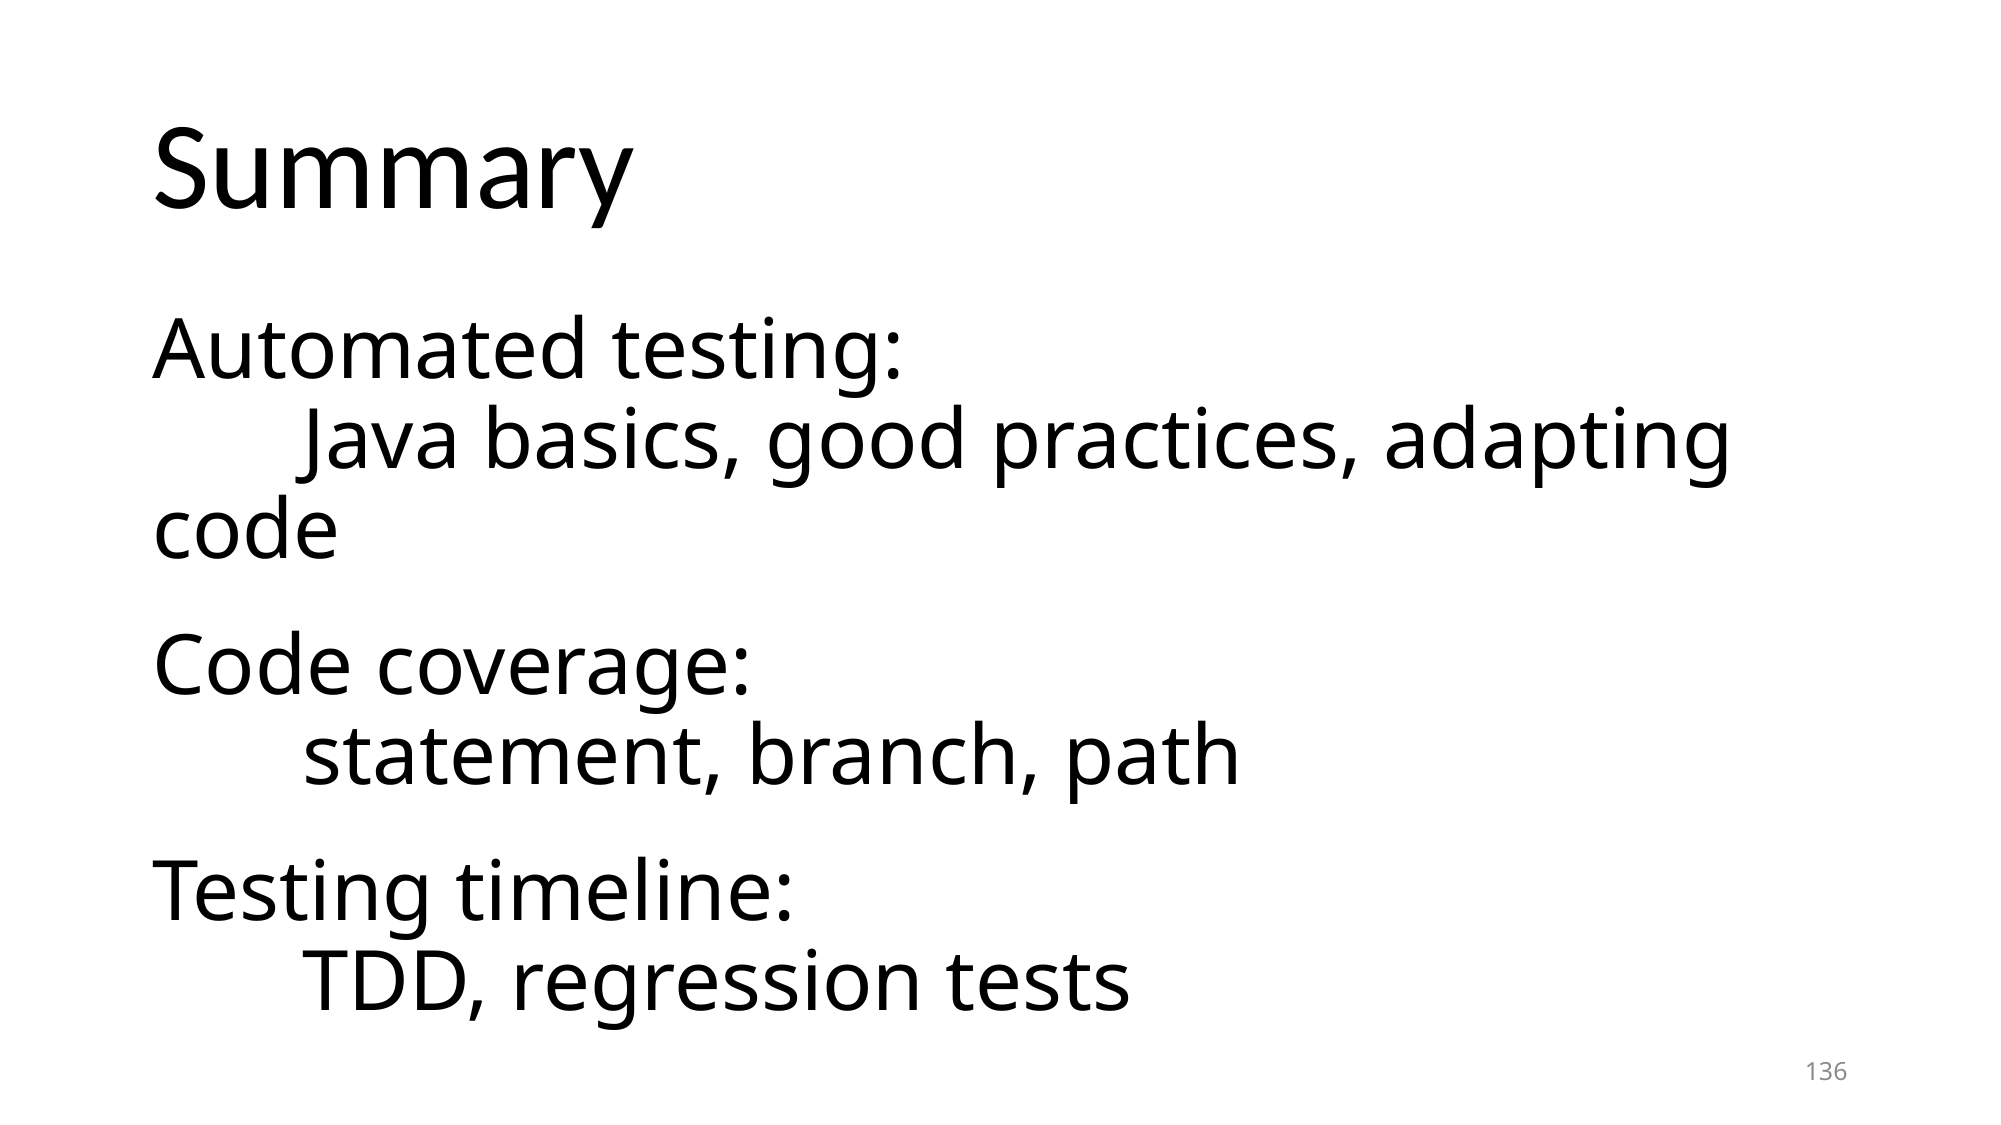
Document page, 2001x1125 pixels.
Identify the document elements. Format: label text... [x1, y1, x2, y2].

title Summary [137, 59, 1863, 278]
slide_number 136 [1412, 1042, 1863, 1103]
list Automated testing: Java basics, good practices, adapting code Code coverage: statement, branch, path Testing timeline: TDD, regression tests [137, 299, 1863, 1014]
